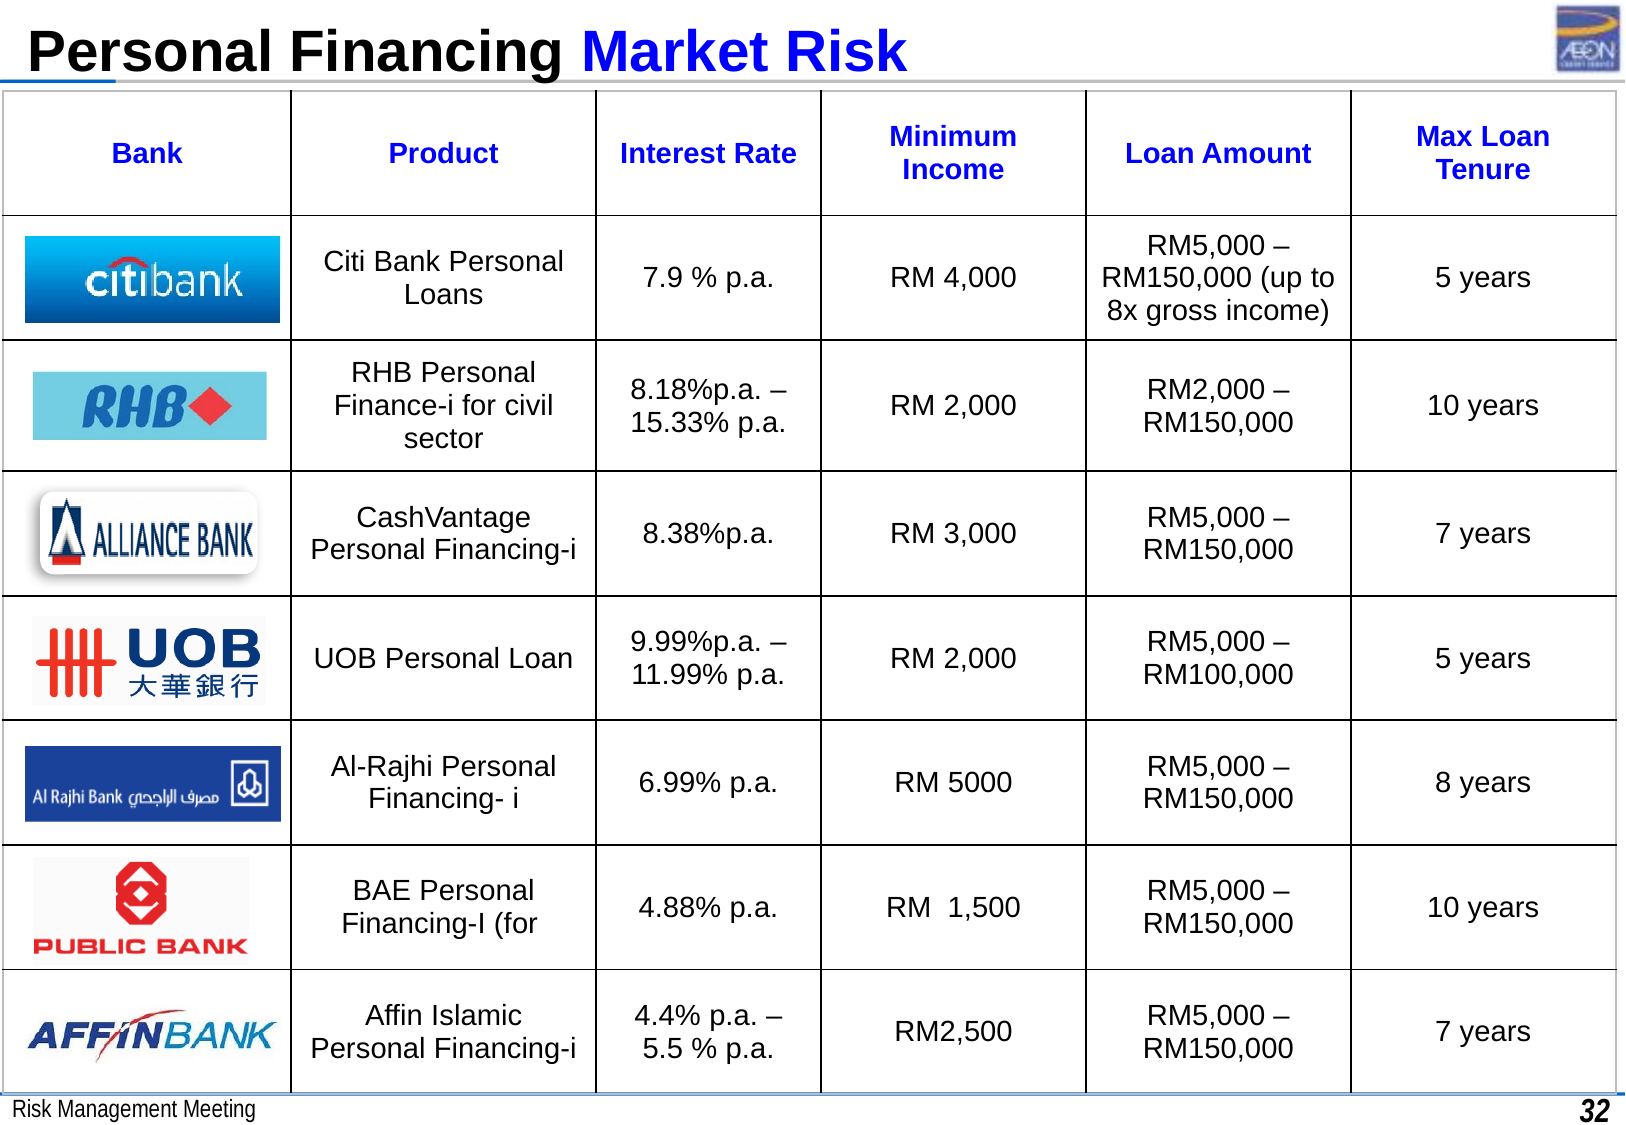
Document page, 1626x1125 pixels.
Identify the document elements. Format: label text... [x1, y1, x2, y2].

table_cell 7.9 % p.a. [597, 216, 820, 339]
picture [32, 368, 267, 440]
table_cell RM5,000 –RM150,000 (up to 8x gross income) [1087, 216, 1350, 339]
table_cell 8 years [1352, 721, 1615, 844]
table_cell Al-Rajhi Personal Financing- i [292, 721, 595, 844]
table_cell 7 years [1352, 472, 1615, 595]
table_cell 5 years [1352, 597, 1615, 719]
table_cell 4.88% p.a. [597, 846, 820, 969]
table_header Interest Rate [597, 92, 820, 215]
table_cell BAE Personal Financing-I (for [292, 846, 595, 969]
table_cell 6.99% p.a. [597, 721, 820, 844]
table_cell RM5,000 – RM150,000 [1087, 721, 1350, 844]
table_cell 4.4% p.a. – 5.5 % p.a. [597, 970, 820, 1093]
table_cell [4, 970, 290, 1093]
table_cell RM5,000 –RM150,000 [1087, 472, 1350, 595]
table_cell RHB Personal Finance-i for civil sector [292, 341, 595, 470]
table_cell RM 5000 [822, 721, 1085, 844]
table_cell [4, 472, 290, 595]
table_header Max Loan Tenure [1352, 92, 1615, 215]
table_header Minimum Income [822, 92, 1085, 215]
table_cell RM5,000 – RM100,000 [1087, 597, 1350, 719]
table_cell Affin Islamic Personal Financing-i [292, 970, 595, 1093]
picture [32, 616, 266, 705]
table_cell 9.99%p.a. – 11.99% p.a. [597, 597, 820, 719]
table_cell UOB Personal Loan [292, 597, 595, 719]
table_cell CashVantage Personal Financing-i [292, 472, 595, 595]
table_cell RM 4,000 [822, 216, 1085, 339]
table_cell RM 2,000 [822, 597, 1085, 719]
table_cell 7 years [1352, 970, 1615, 1093]
table_cell 8.18%p.a. – 15.33% p.a. [597, 341, 820, 470]
table_cell Citi Bank Personal Loans [292, 216, 595, 339]
table_cell RM 3,000 [822, 472, 1085, 595]
table_cell 10 years [1352, 341, 1615, 470]
table_header Loan Amount [1087, 92, 1350, 215]
table_cell RM 1,500 [822, 846, 1085, 969]
table_header Product [292, 92, 595, 215]
table_cell RM2,500 [822, 970, 1085, 1093]
picture [1551, 3, 1626, 78]
table_cell [4, 721, 290, 844]
picture [32, 857, 250, 965]
picture [24, 1002, 282, 1066]
table_cell [4, 341, 290, 470]
text_box Personal Financing Market Risk [12, 12, 1575, 90]
table_cell RM5,000 – RM150,000 [1087, 970, 1350, 1093]
table_cell RM 2,000 [822, 341, 1085, 470]
table_cell RM5,000 – RM150,000 [1087, 846, 1350, 969]
table_cell RM2,000 –RM150,000 [1087, 341, 1350, 470]
table_header Bank [4, 92, 290, 215]
table_cell [4, 216, 290, 339]
table_cell 5 years [1352, 216, 1615, 339]
picture [25, 746, 282, 823]
table_cell 8.38%p.a. [597, 472, 820, 595]
table_cell [4, 846, 290, 969]
picture [25, 236, 282, 324]
table_cell 10 years [1352, 846, 1615, 969]
table_cell [4, 597, 290, 719]
picture [39, 491, 258, 575]
